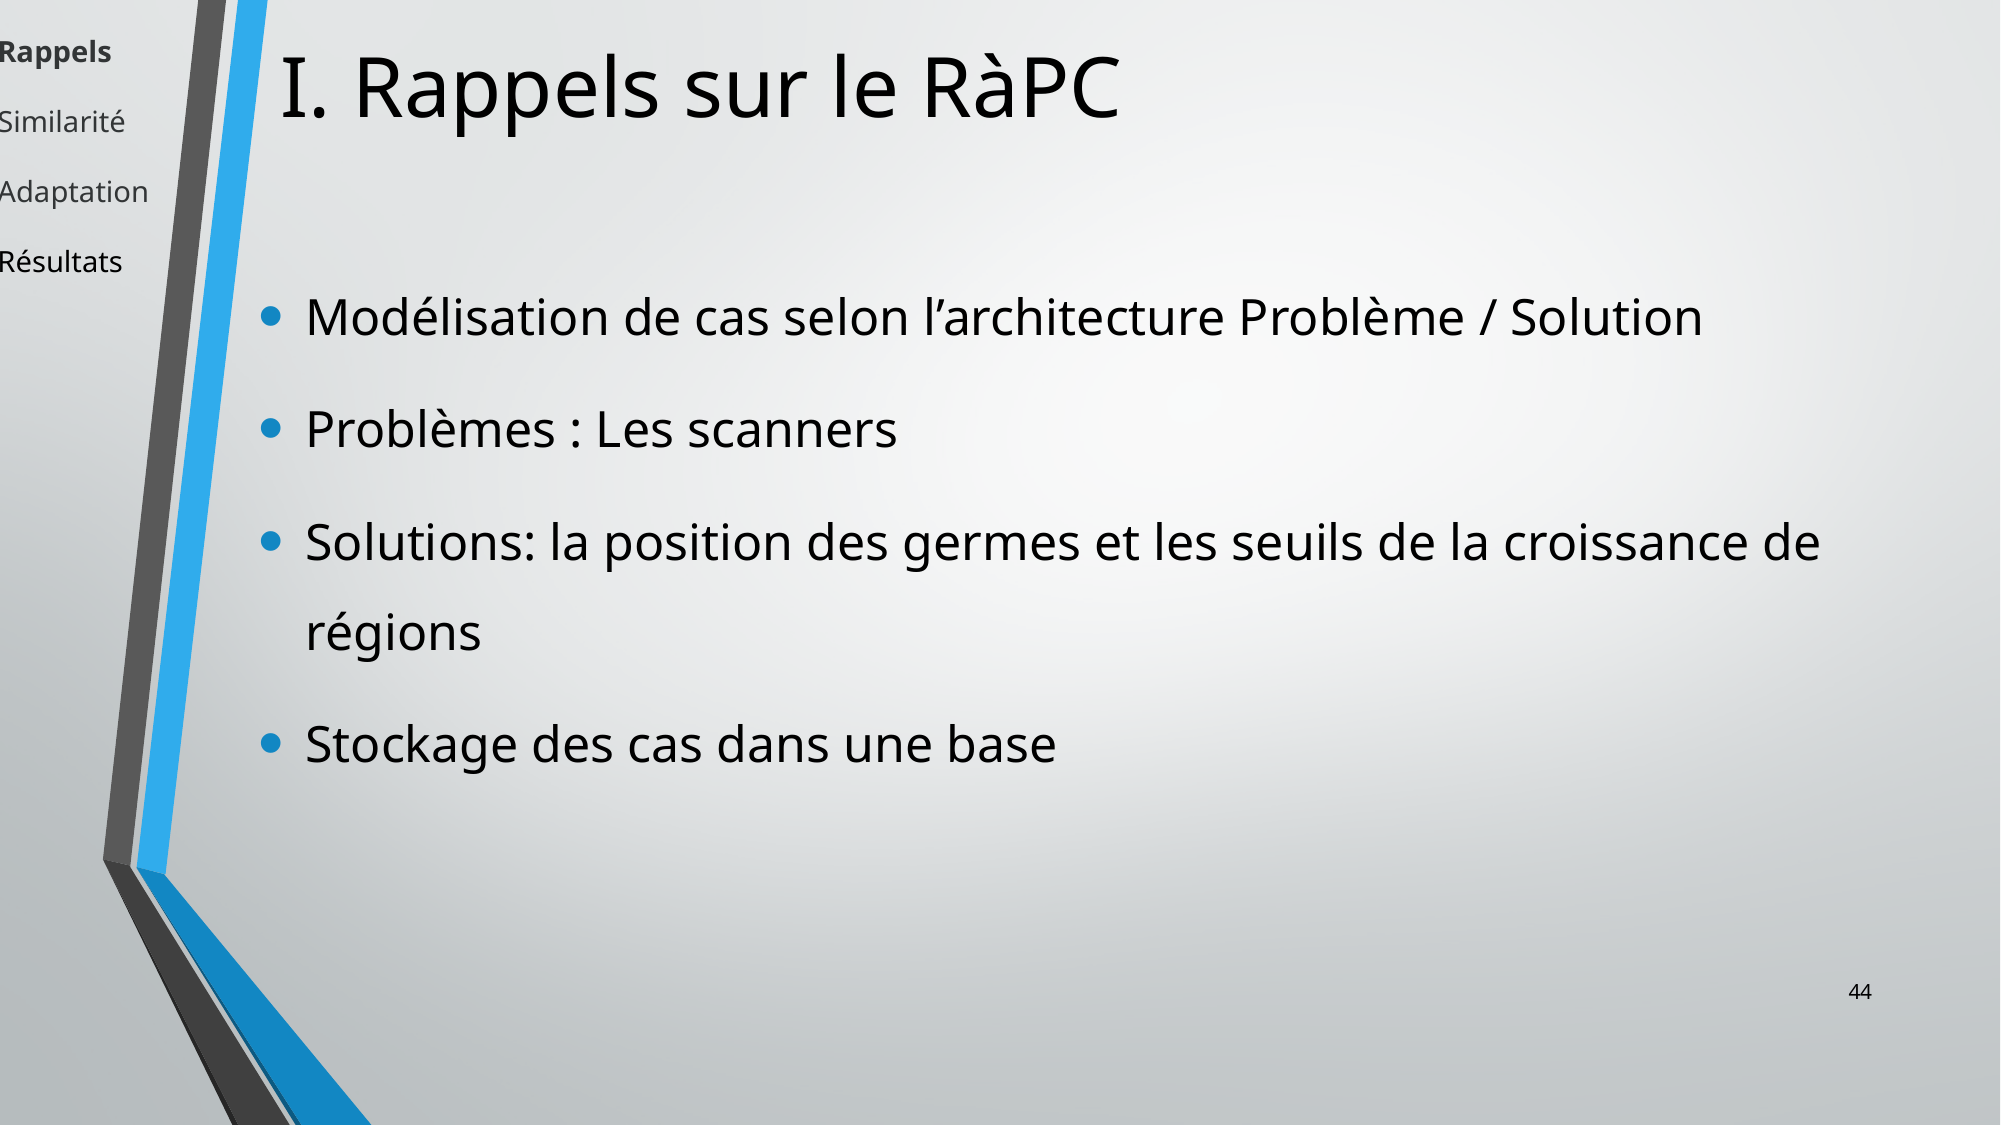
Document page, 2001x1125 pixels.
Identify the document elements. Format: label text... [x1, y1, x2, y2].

slide_number 44 [1796, 962, 1887, 1023]
text_box Rappels Similarité Adaptation Résultats [0, 0, 165, 286]
title I. Rappels sur le RàPC [243, 19, 1887, 148]
list Modélisation de cas selon l’architecture Problème / Solution Problèmes : Les scanners Solutions: la position des germes et les seuils de la croissance de régions Stockage des cas dans une base [243, 165, 1887, 950]
